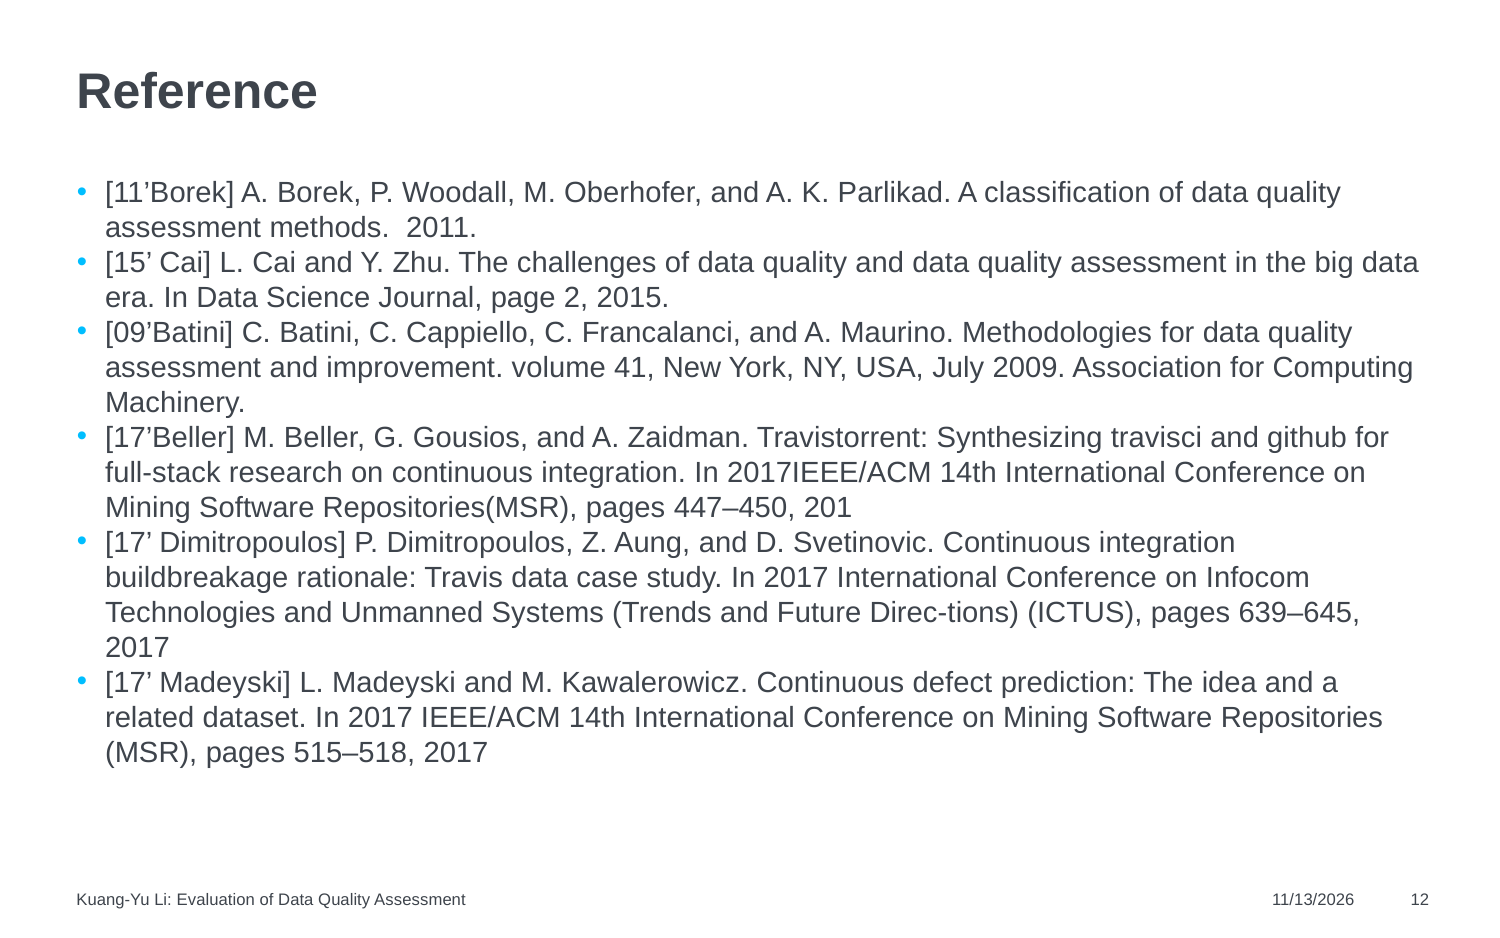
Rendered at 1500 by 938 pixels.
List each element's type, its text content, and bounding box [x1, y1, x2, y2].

title Reference [76, 64, 1430, 160]
list [11’Borek] A. Borek, P. Woodall, M. Oberhofer, and A. K. Parlikad. A classification of data quality assessment methods. 2011. [15’ Cai] L. Cai and Y. Zhu. The challenges of data quality and data quality assessment in the big data era. In Data Science Journal, page 2, 2015. [09’Batini] C. Batini, C. Cappiello, C. Francalanci, and A. Maurino. Methodologies for data quality assessment and improvement. volume 41, New York, NY, USA, July 2009. Association for Computing Machinery. [17’Beller] M. Beller, G. Gousios, and A. Zaidman. Travistorrent: Synthesizing travisci and github for full-stack research on continuous integration. In 2017IEEE/ACM 14th International Conference on Mining Software Repositories(MSR), pages 447–450, 201 [17’ Dimitropoulos] P. Dimitropoulos, Z. Aung, and D. Svetinovic. Continuous integration buildbreakage rationale: Travis data case study. In 2017 International Conference on Infocom Technologies and Unmanned Systems (Trends and Future Direc-tions) (ICTUS), pages 639–645, 2017 [17’ Madeyski] L. Madeyski and M. Kawalerowicz. Continuous defect prediction: The idea and a related dataset. In 2017 IEEE/ACM 14th International Conference on Mining Software Repositories (MSR), pages 515–518, 2017 [76, 173, 1430, 859]
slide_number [1272, 888, 1360, 910]
footer Kuang-Yu Li: Evaluation of Data Quality Assessment [76, 888, 1072, 910]
slide_number 12 [1392, 888, 1430, 910]
